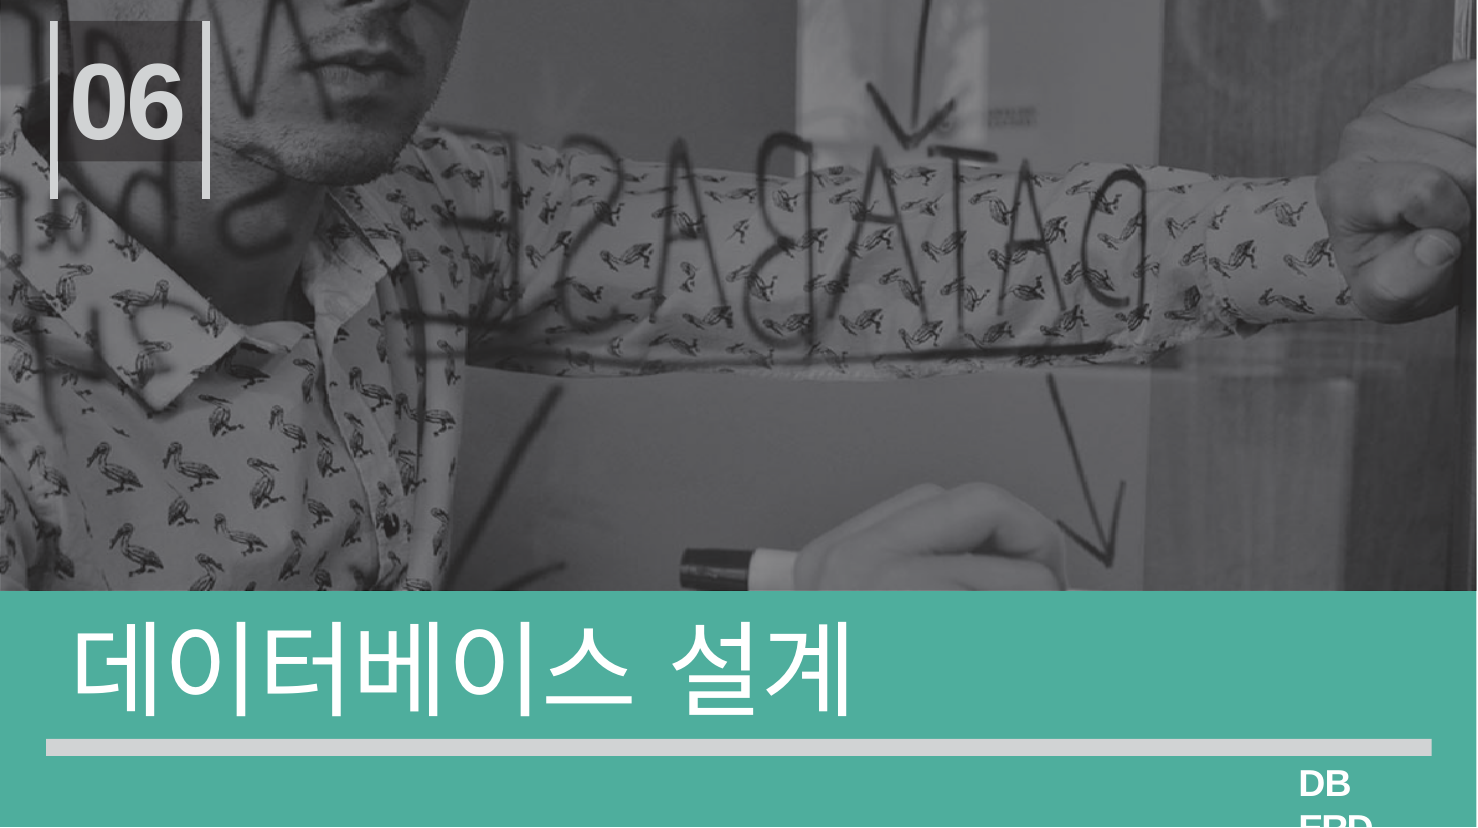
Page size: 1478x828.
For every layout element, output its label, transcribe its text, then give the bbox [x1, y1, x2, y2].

title 데이터베이스 설계 [67, 601, 952, 738]
text_box [0, 0, 1477, 591]
text_box 06 [57, 20, 203, 162]
text_box [0, 591, 1477, 827]
text_box [46, 738, 1432, 756]
text_box DB ERD [1296, 756, 1434, 828]
